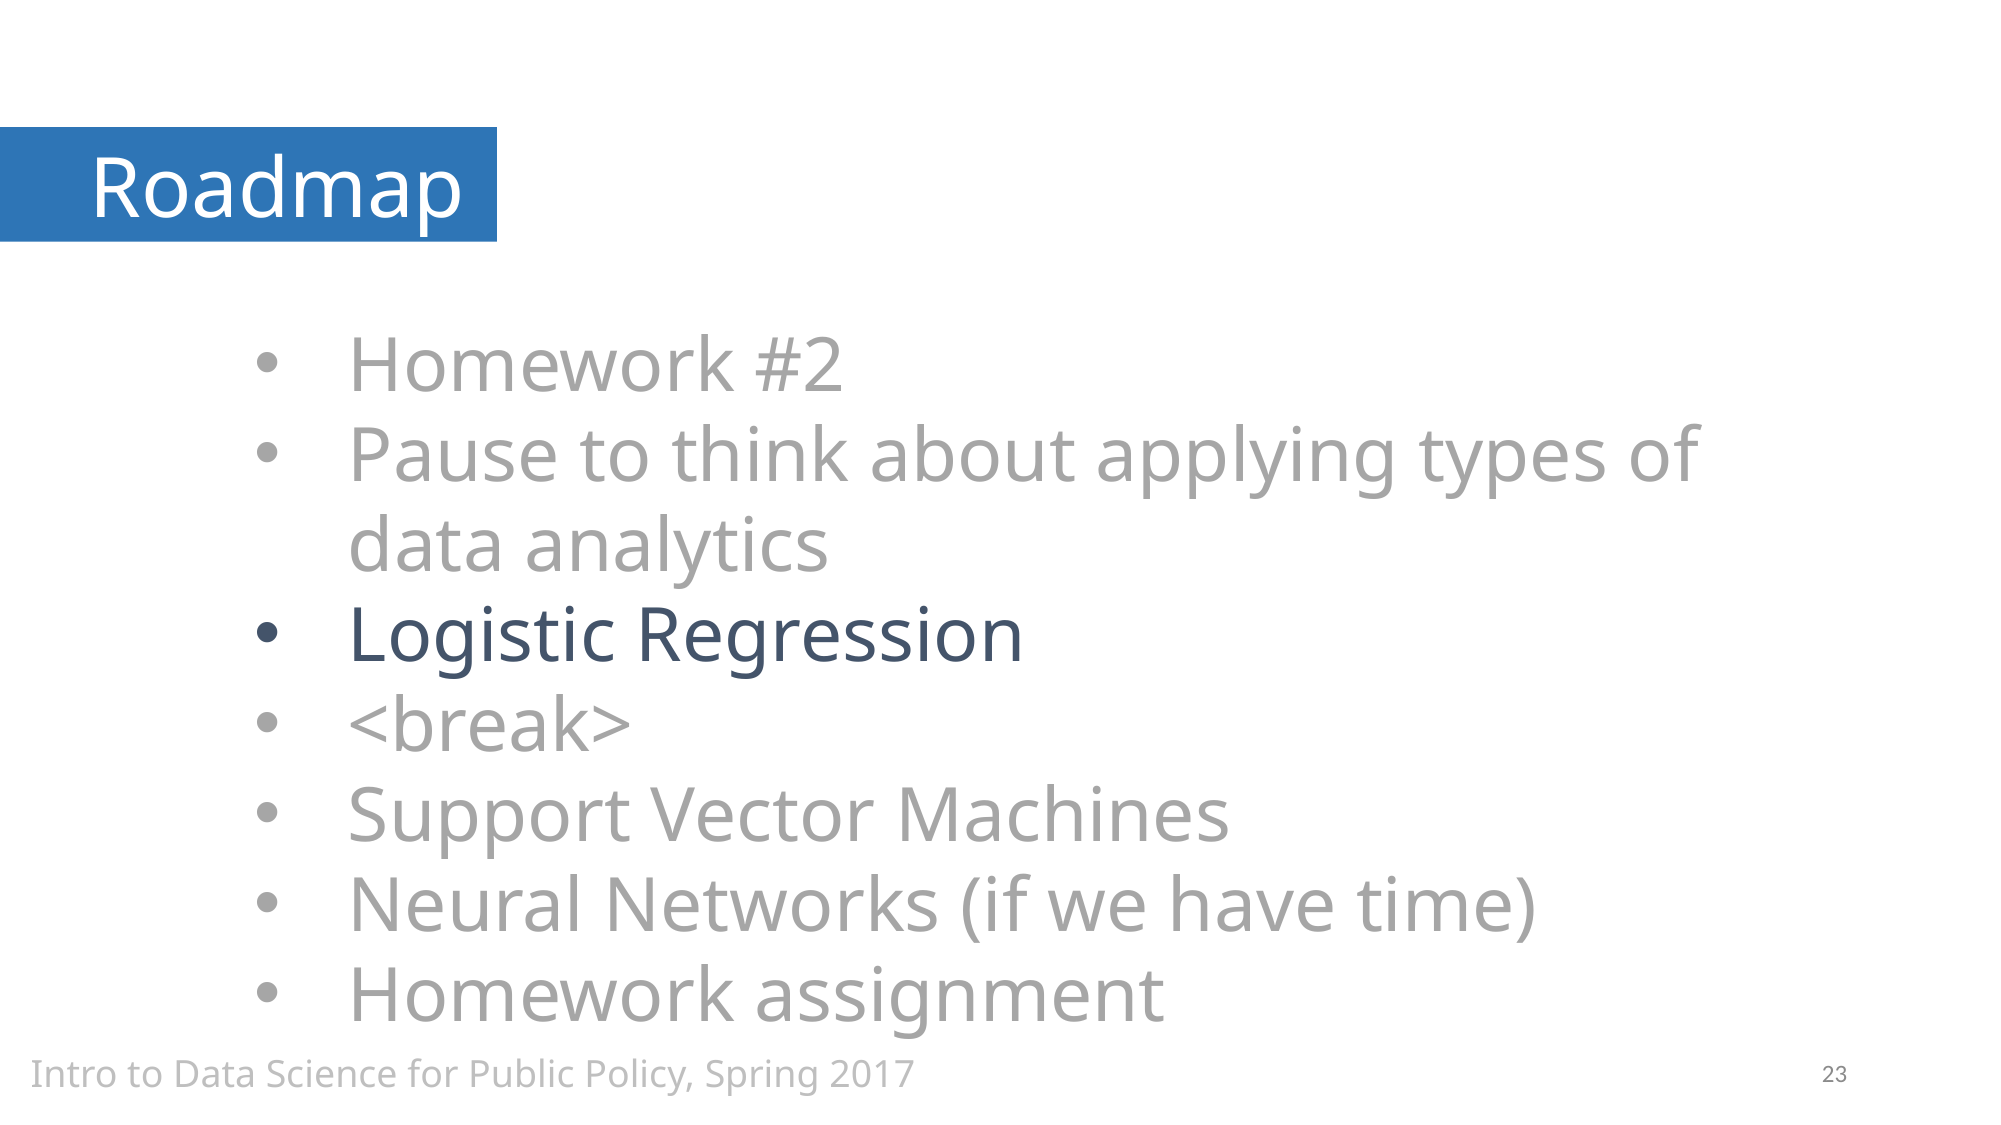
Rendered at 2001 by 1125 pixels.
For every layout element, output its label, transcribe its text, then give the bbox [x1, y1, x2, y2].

text_box Roadmap [0, 127, 497, 242]
slide_number 23 [1412, 1042, 1863, 1103]
text_box Intro to Data Science for Public Policy, Spring 2017 [15, 1042, 932, 1103]
text_box Homework #2 Pause to think about applying types of data analytics Logistic Regression <break> Support Vector Machines Neural Networks (if we have time) Homework assignment [239, 309, 1753, 1125]
